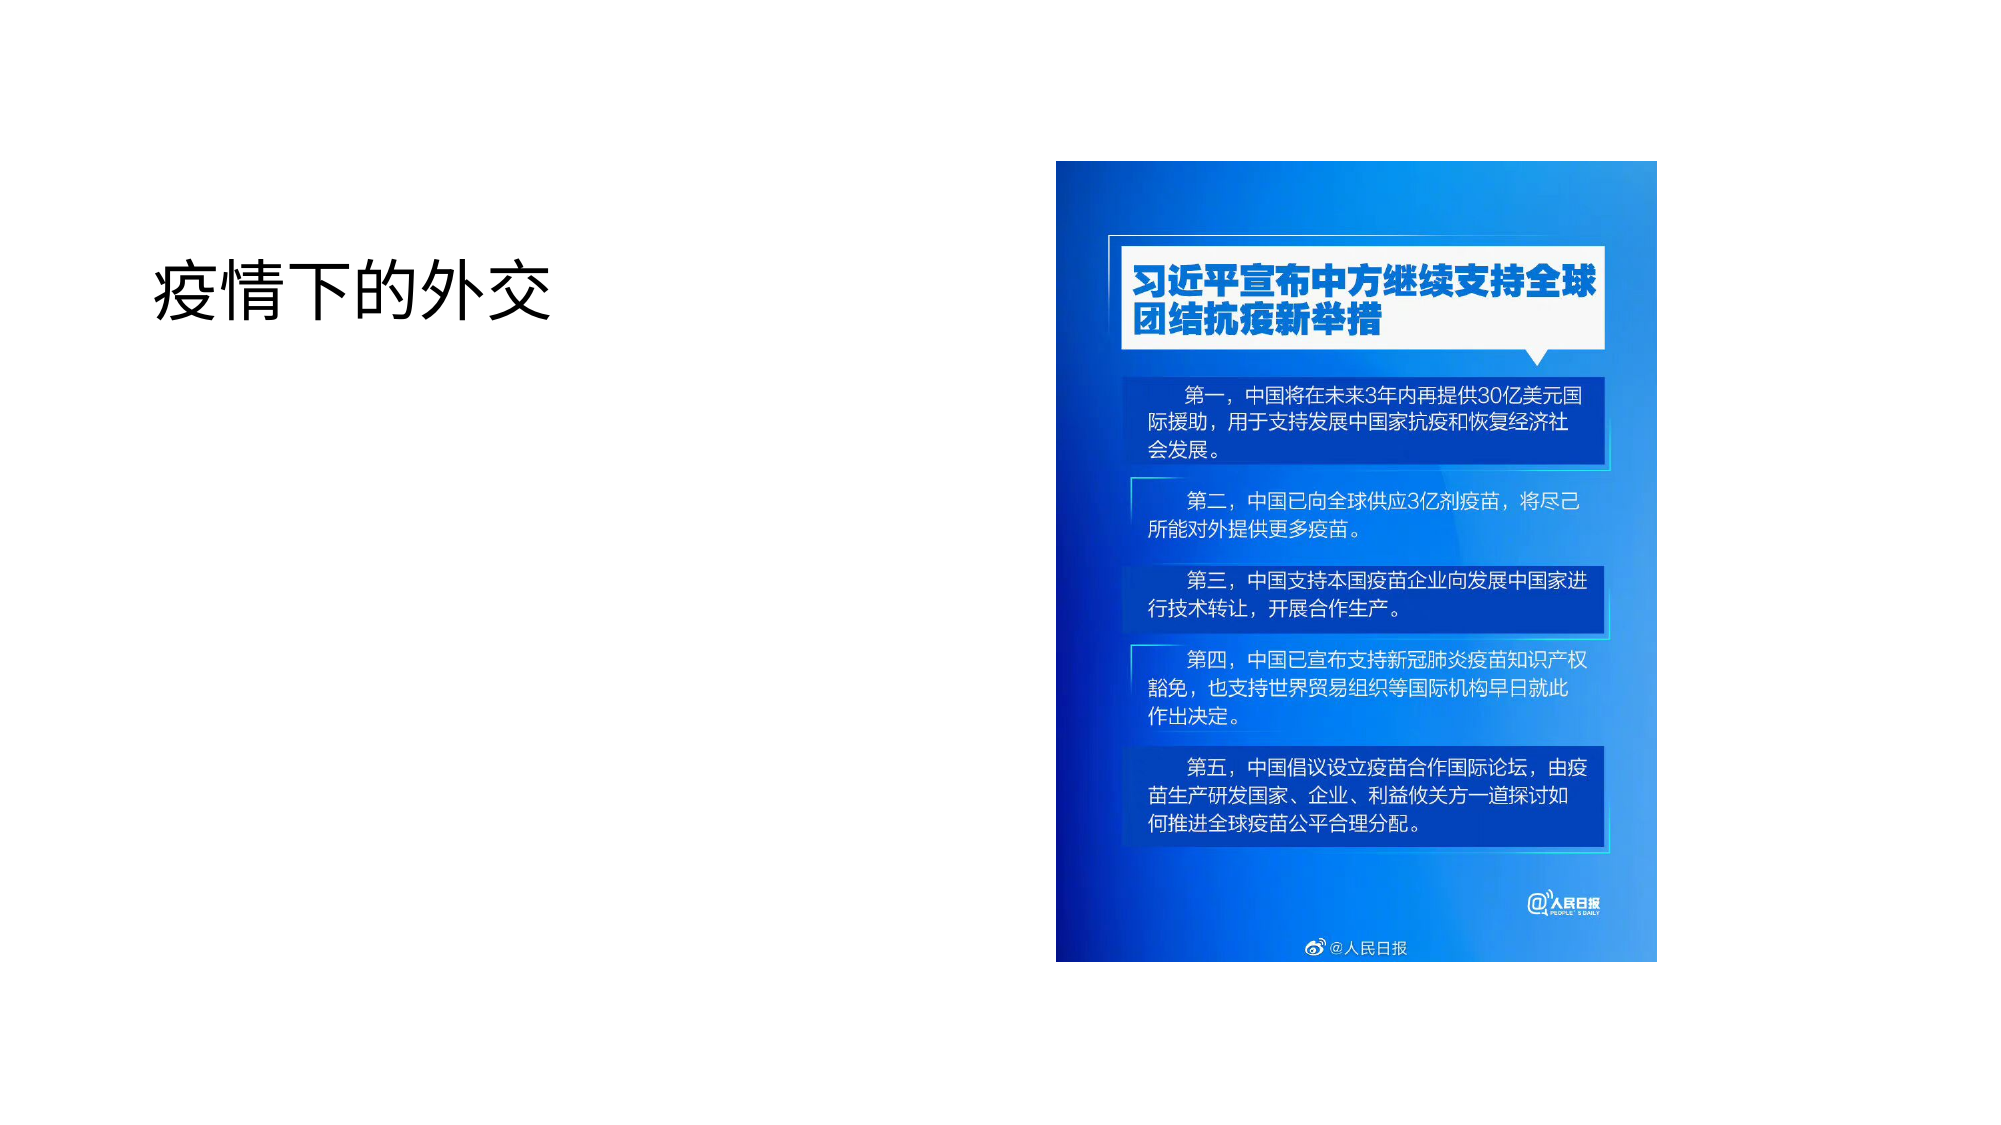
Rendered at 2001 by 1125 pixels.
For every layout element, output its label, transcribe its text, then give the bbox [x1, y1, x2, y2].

title 疫情下的外交 [137, 75, 783, 338]
picture [850, 161, 1863, 962]
